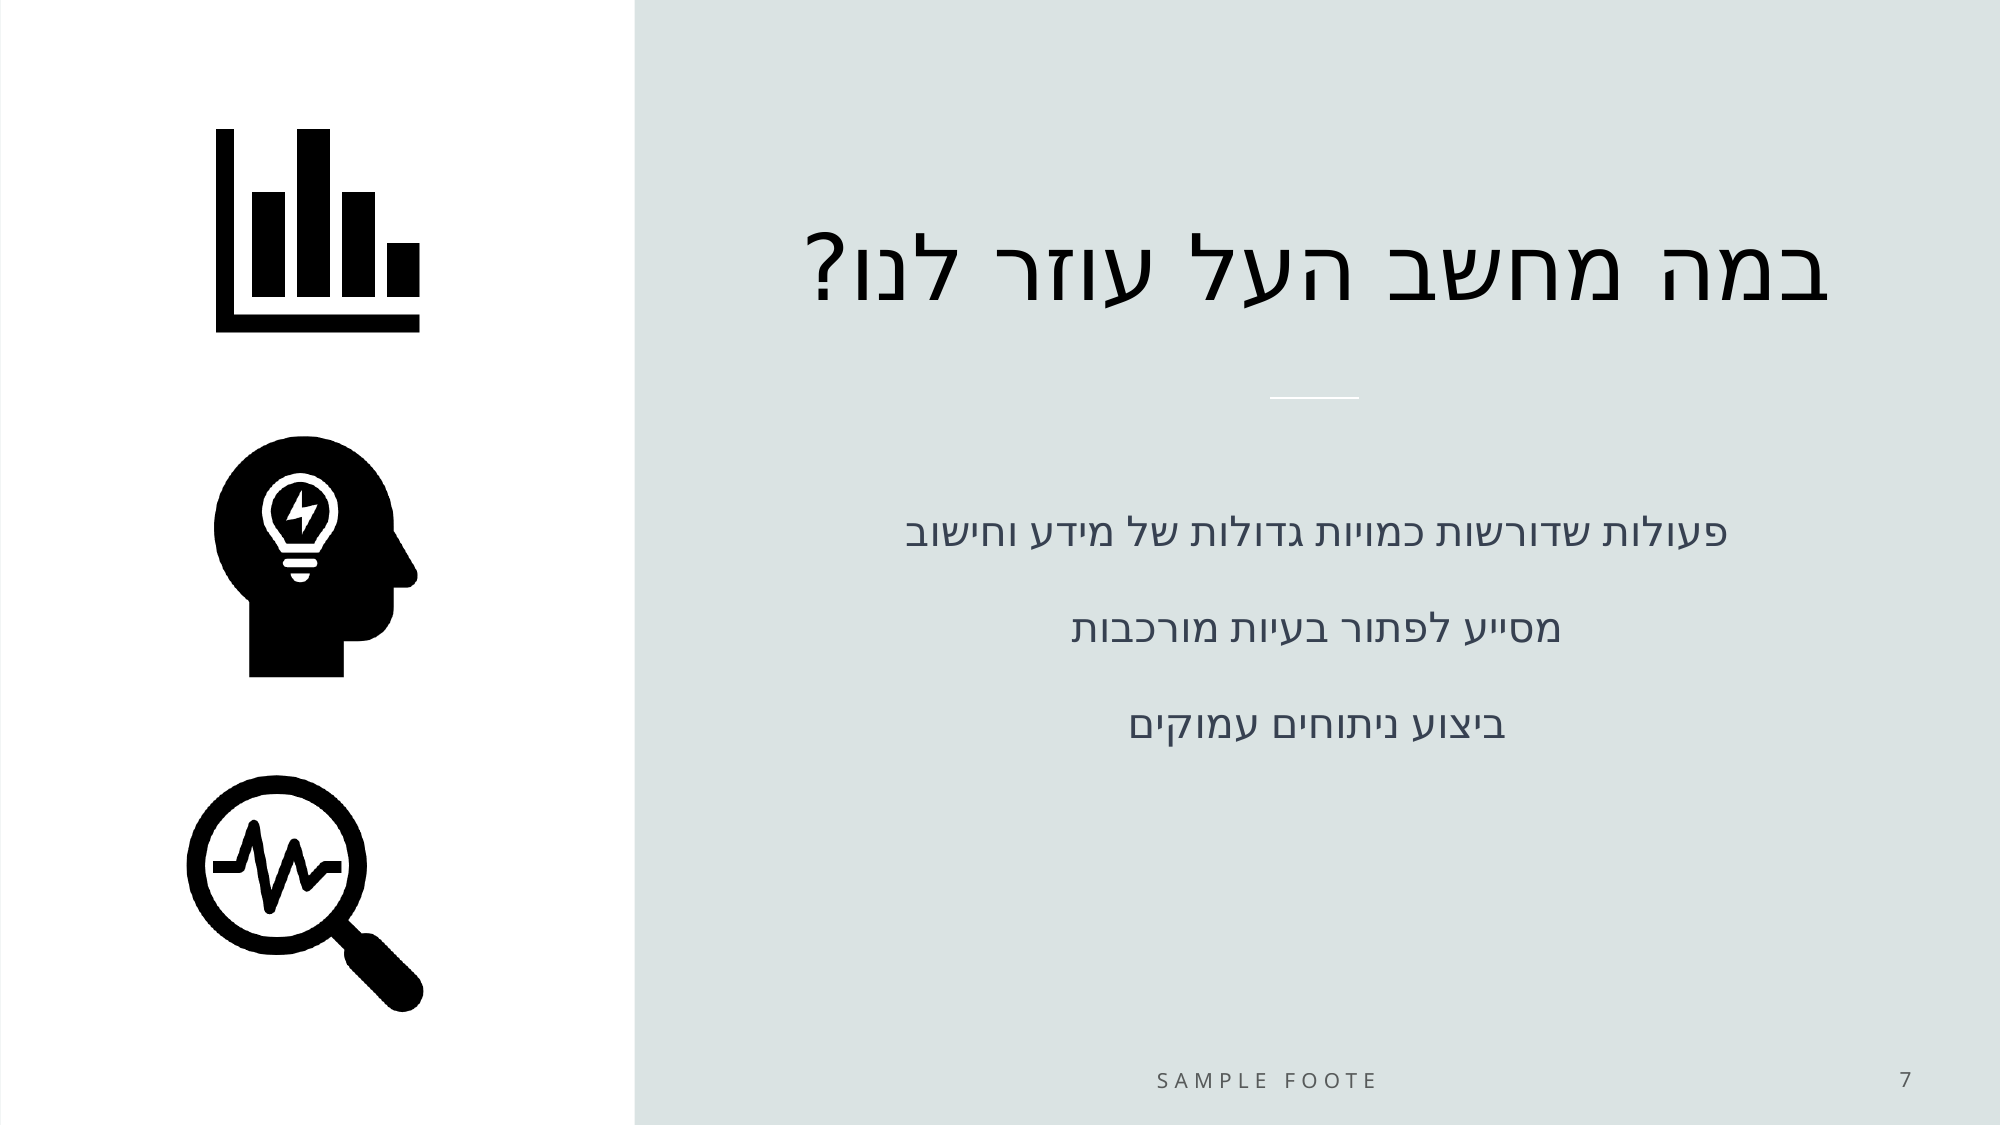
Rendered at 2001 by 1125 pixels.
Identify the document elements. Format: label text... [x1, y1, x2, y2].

picture [162, 750, 450, 1038]
slide_number 7 [1637, 1042, 1927, 1119]
picture [174, 87, 461, 375]
footer Sample Footer Text [1042, 1042, 1592, 1119]
title במה מחשב העל עוזר לנו? [708, 87, 1927, 327]
picture [172, 419, 459, 706]
text_box פעולות שדורשות כמויות גדולות של מידע וחישוב מסייע לפתור בעיות מורכבות ביצוע ניתוחים עמוקים [797, 471, 1837, 1000]
